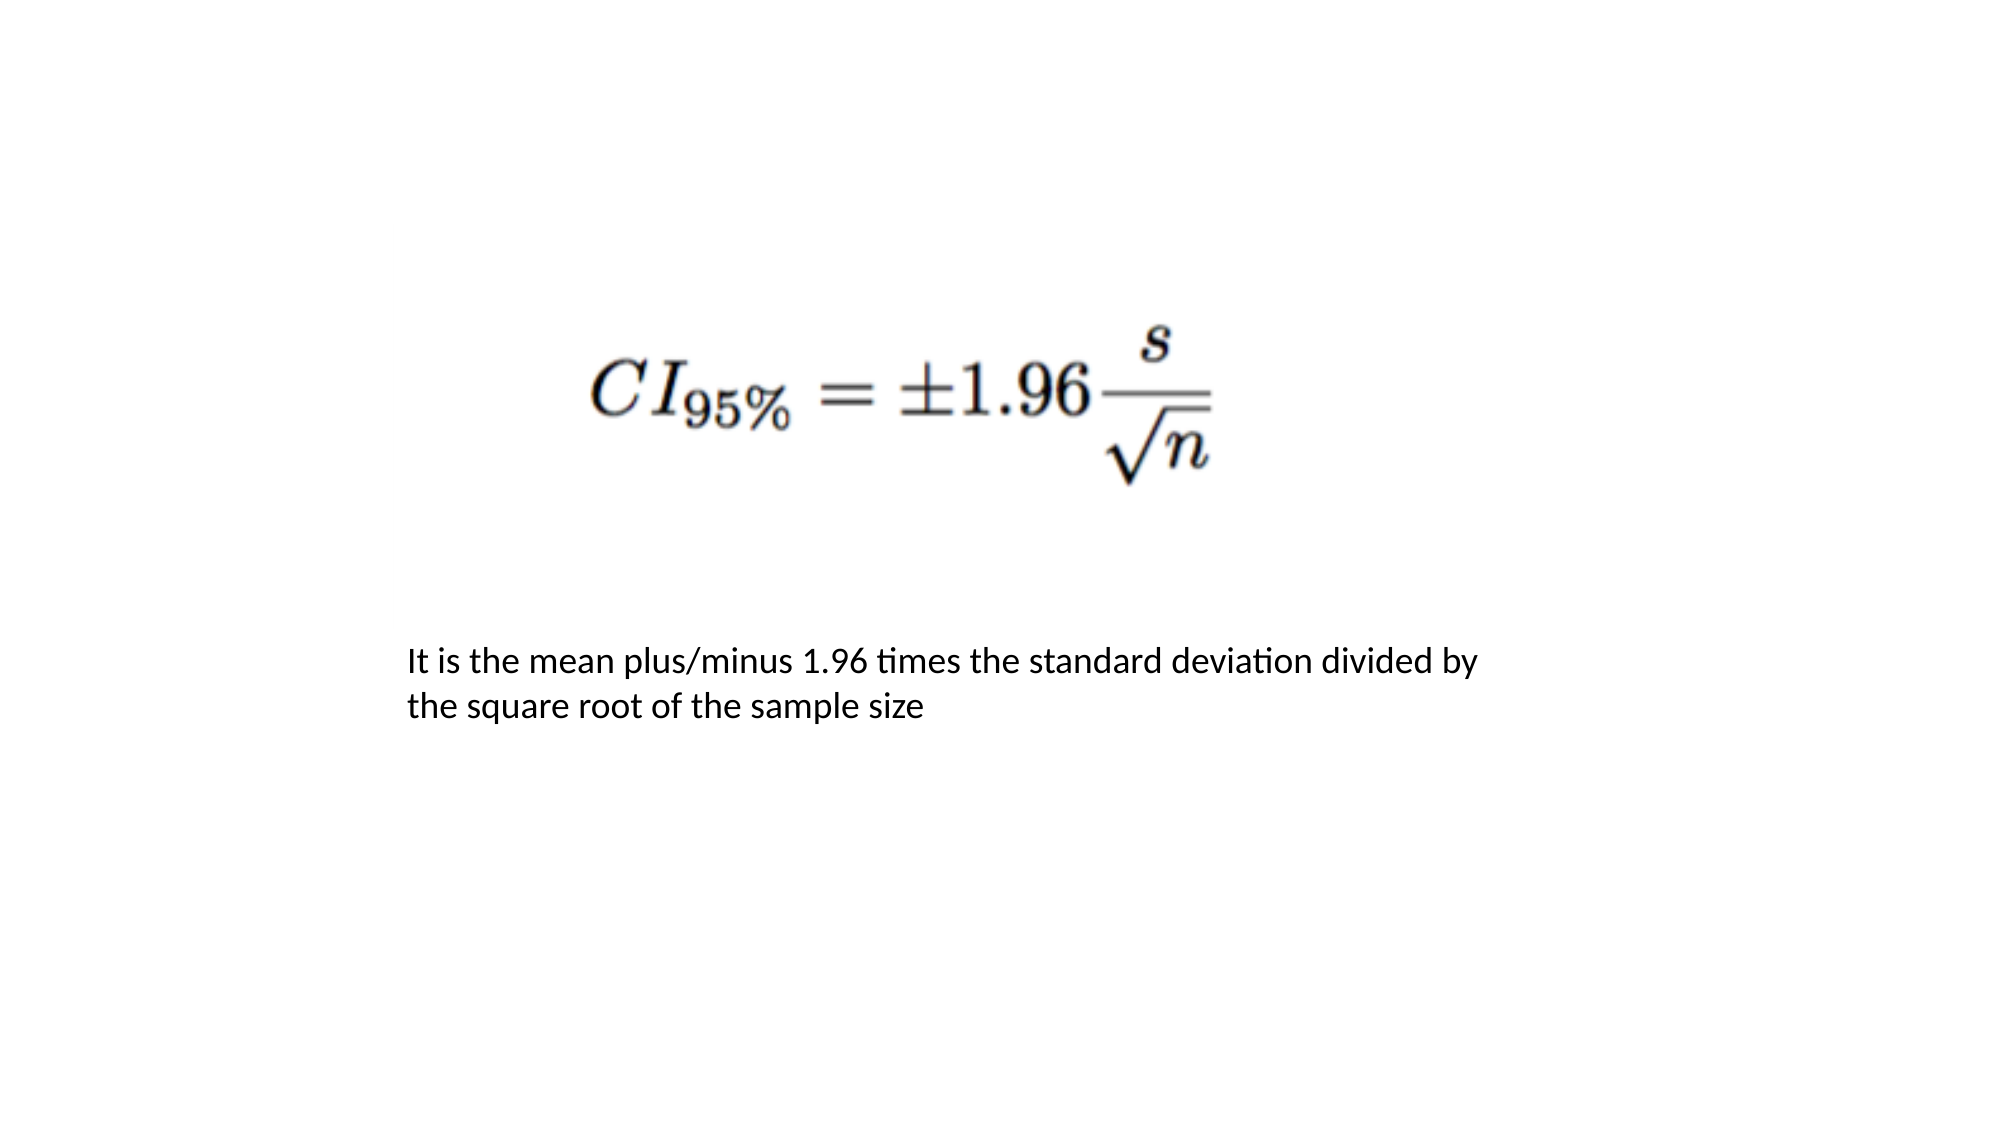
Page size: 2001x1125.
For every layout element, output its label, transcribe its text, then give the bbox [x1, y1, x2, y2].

picture [392, 224, 1636, 629]
text_box It is the mean plus/minus 1.96 times the standard deviation divided by the square root of the sample size [392, 629, 1527, 734]
